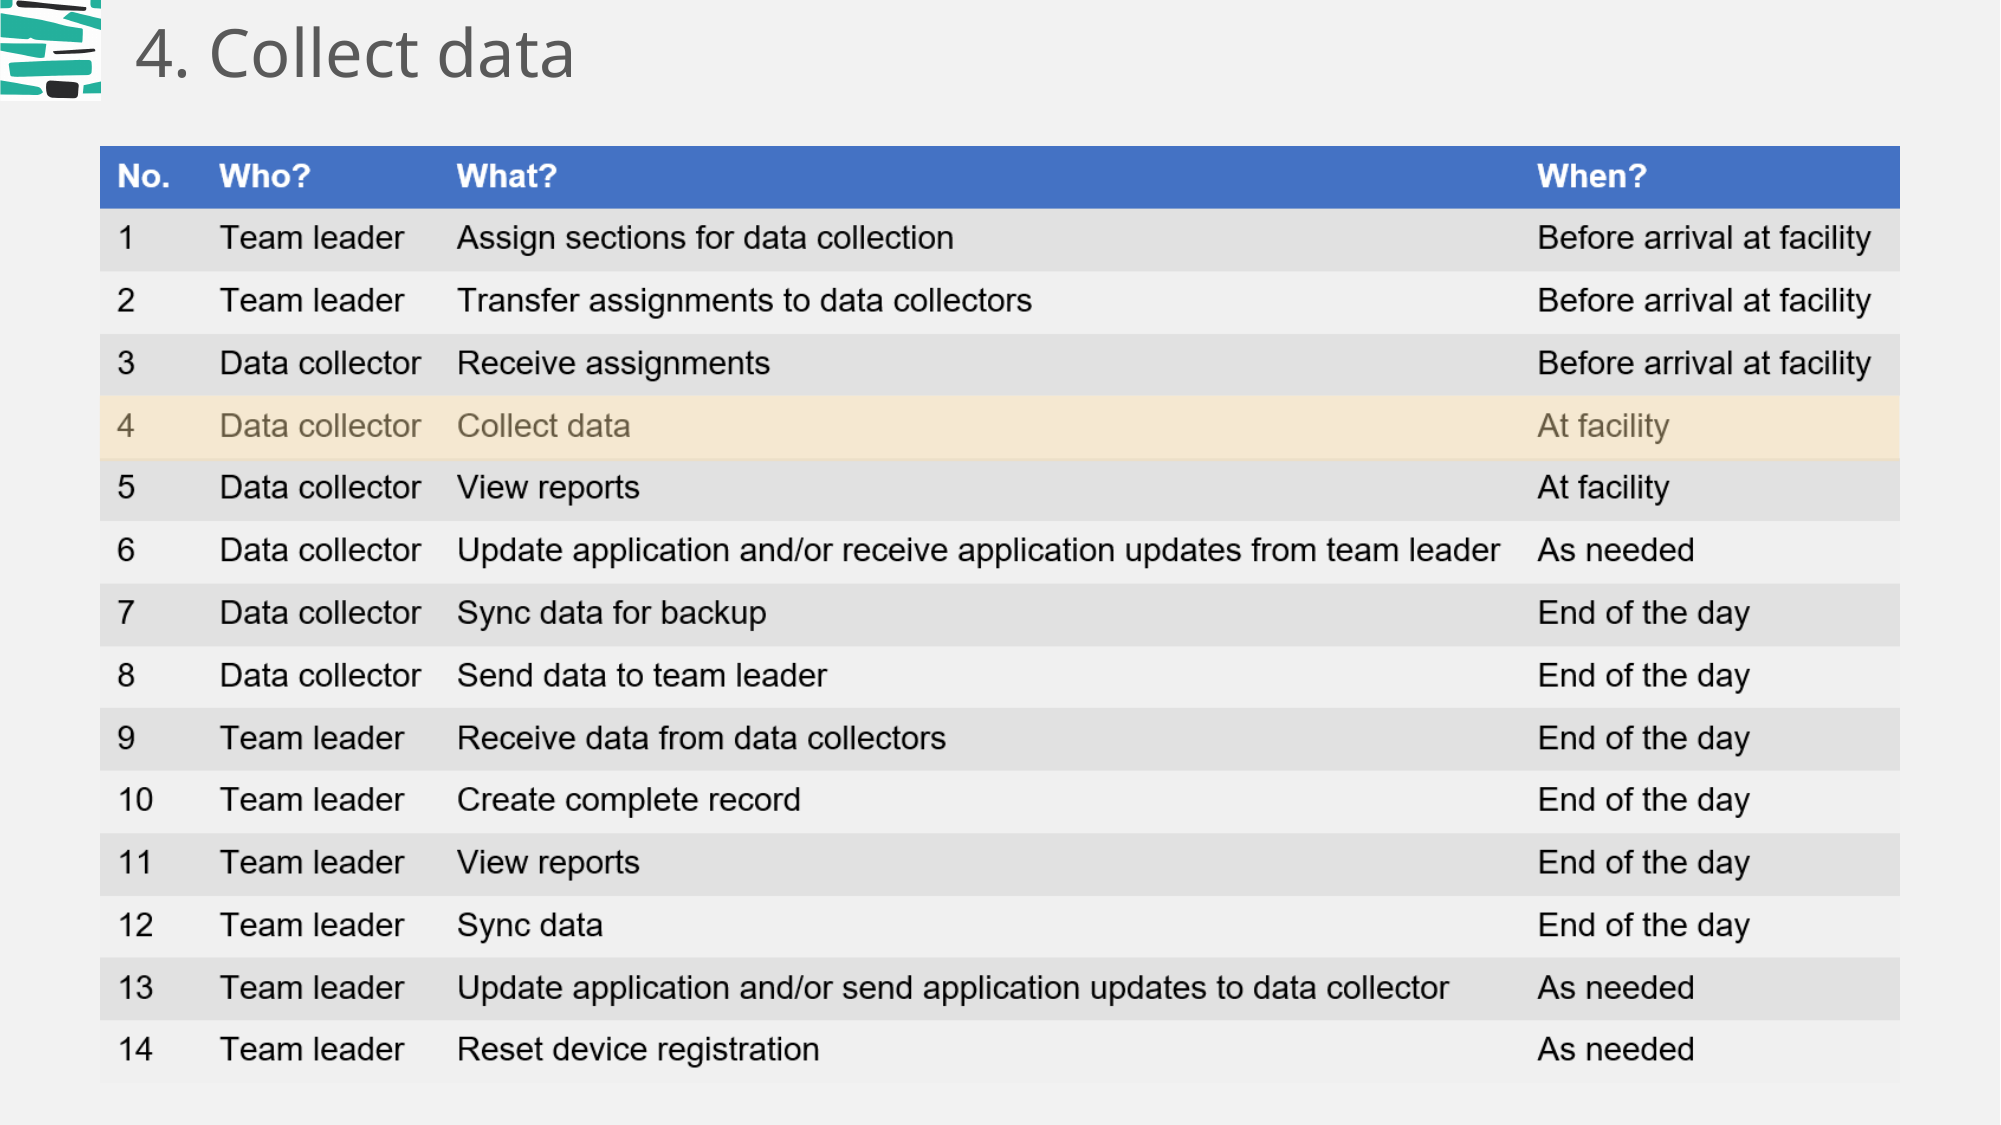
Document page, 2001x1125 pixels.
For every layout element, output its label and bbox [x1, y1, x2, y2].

picture [100, 146, 1900, 1083]
text_box [0, 0, 1966, 101]
